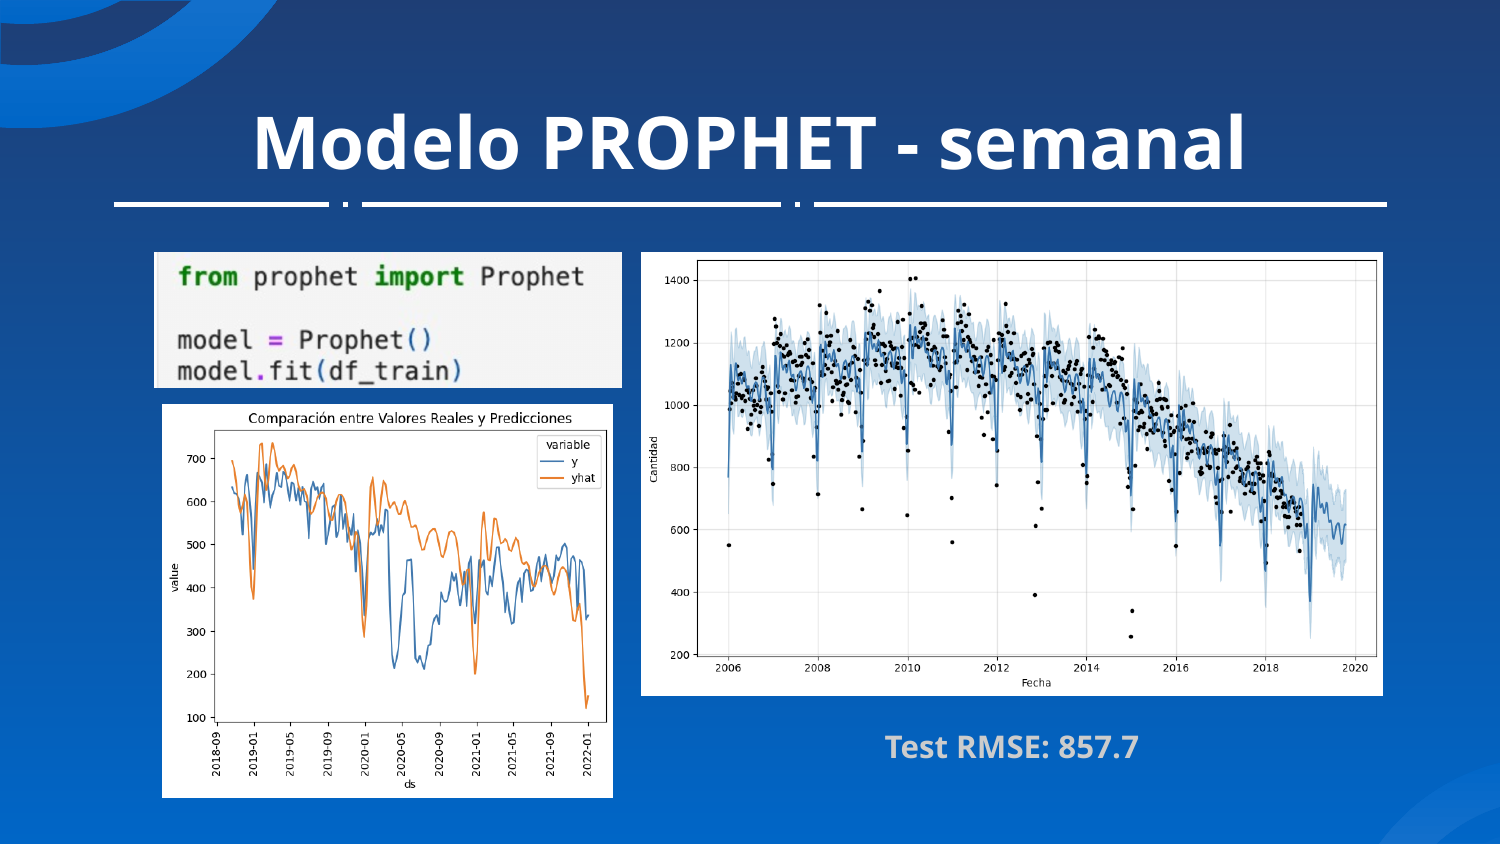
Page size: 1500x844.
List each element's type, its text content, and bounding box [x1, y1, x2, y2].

picture [640, 252, 1384, 696]
picture [154, 252, 622, 388]
text_box Test RMSE: 857.7 [617, 706, 1407, 803]
title Modelo PROPHET - semanal [100, 81, 1400, 176]
picture [162, 403, 614, 798]
